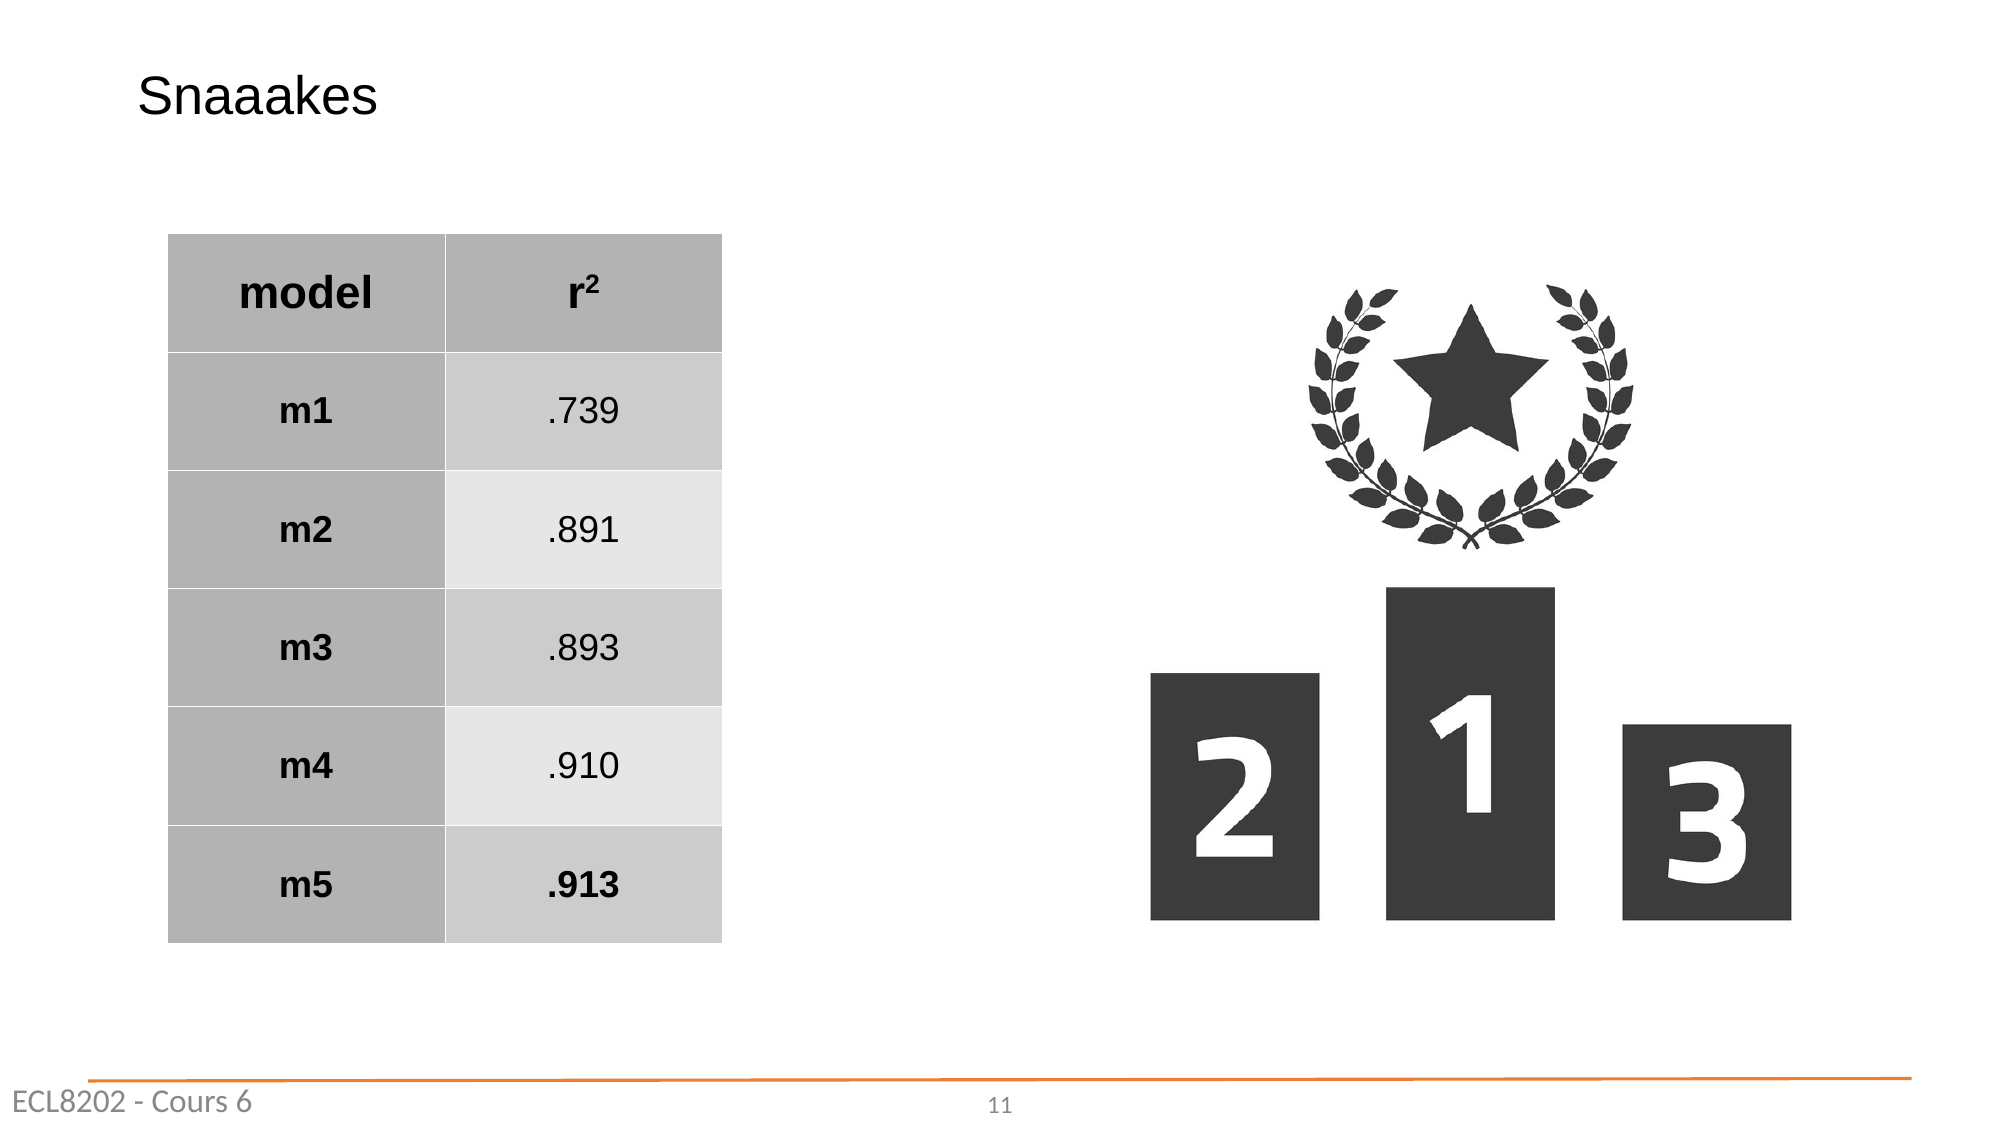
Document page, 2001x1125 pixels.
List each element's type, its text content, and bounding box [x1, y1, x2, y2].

text_box [1469, 1059, 2000, 1125]
text_box [137, 147, 1920, 1087]
table_header model [168, 234, 445, 352]
table_cell m1 [168, 353, 445, 470]
table_cell .891 [446, 471, 722, 588]
picture [1131, 252, 1807, 978]
table_cell m5 [168, 826, 445, 943]
table_cell .739 [446, 353, 722, 470]
table_cell .893 [446, 589, 722, 706]
table_cell m2 [168, 471, 445, 588]
slide_number 11 [775, 1087, 1225, 1125]
table_cell .913 [446, 826, 722, 943]
text_box ECL8202 - Cours 6 [0, 1059, 531, 1125]
title Snaaakes [137, 59, 1863, 147]
table_cell m4 [168, 707, 445, 825]
table_header r2 [446, 234, 722, 352]
table_cell m3 [168, 589, 445, 706]
table_cell .910 [446, 707, 722, 825]
